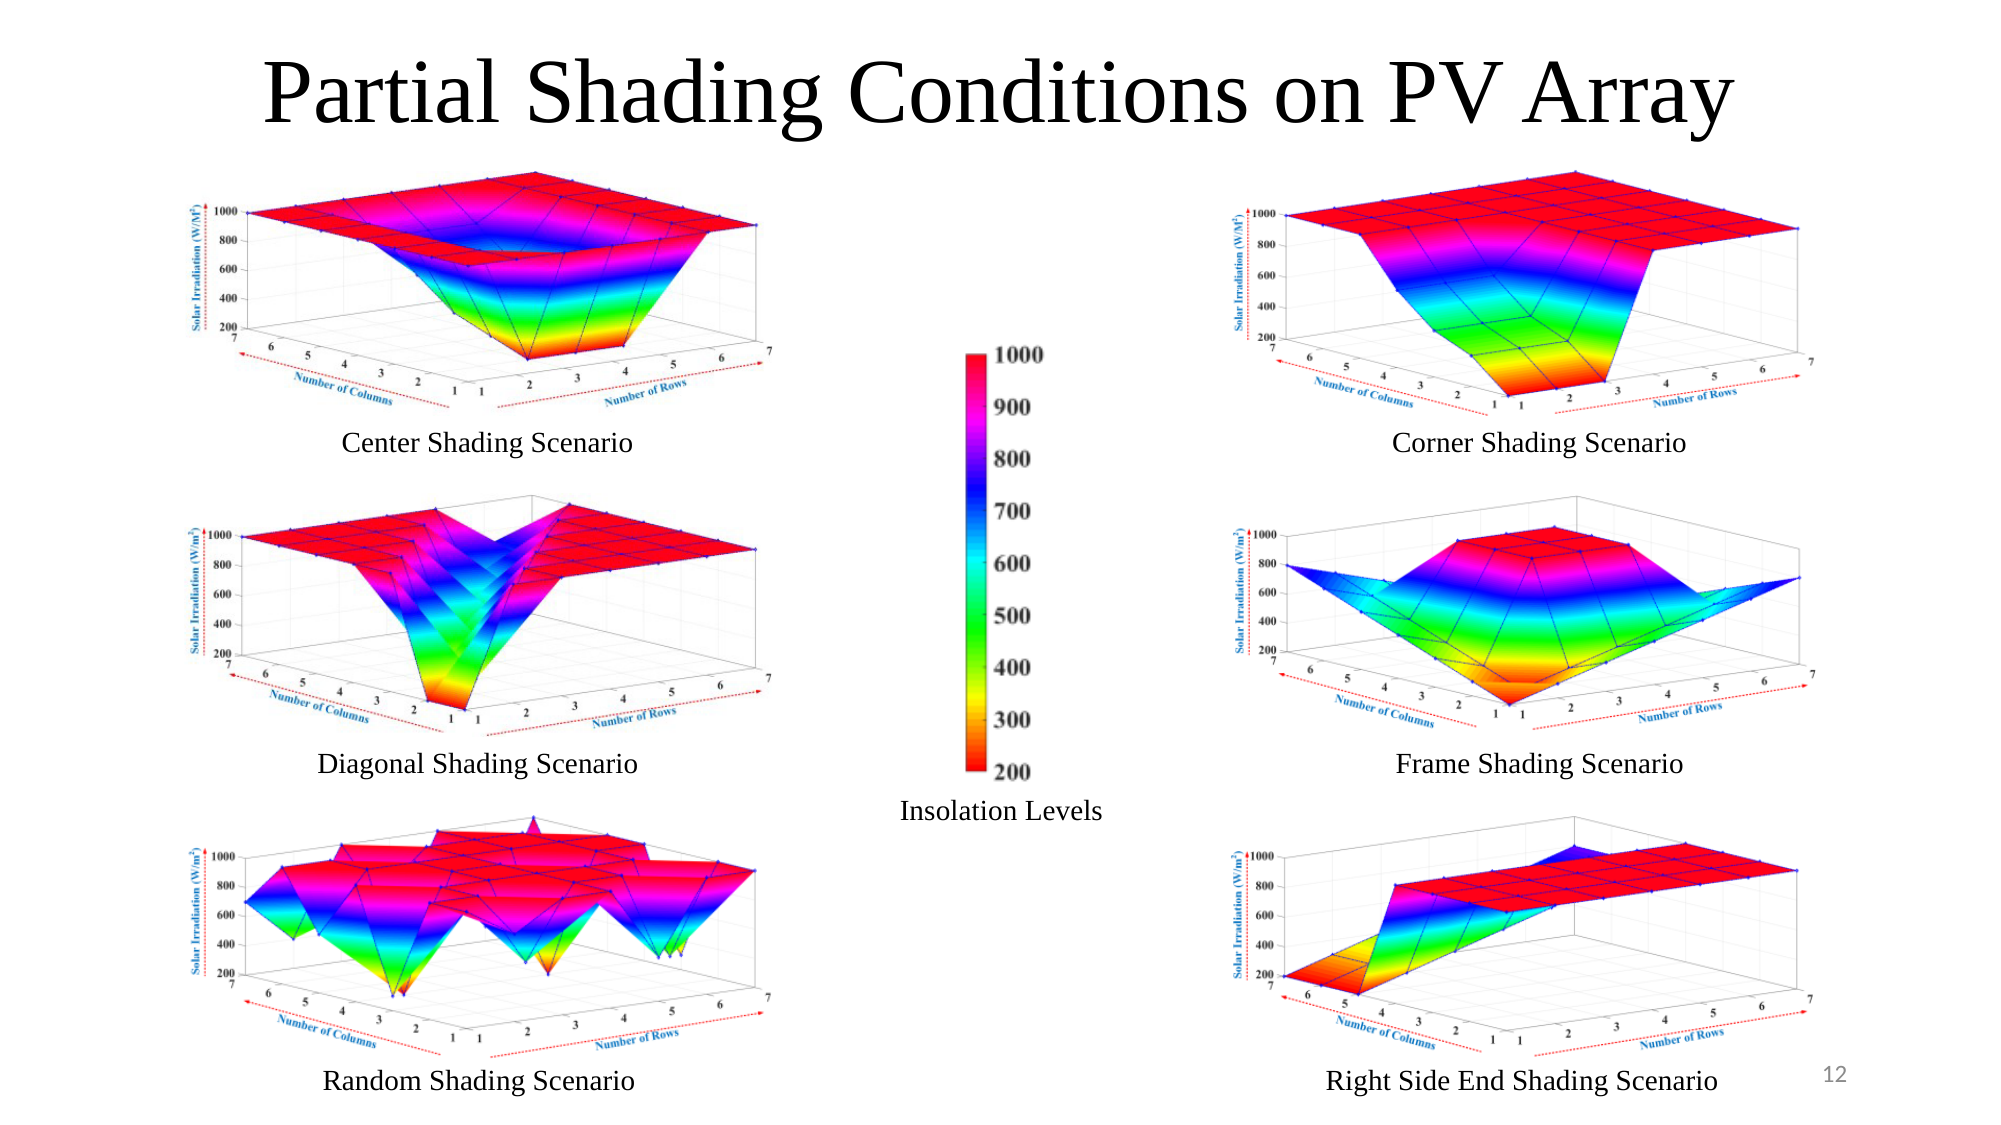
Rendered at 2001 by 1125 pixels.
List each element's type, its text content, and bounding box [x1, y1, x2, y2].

title Partial Shading Conditions on PV Array [106, 21, 1894, 165]
picture [185, 814, 772, 1059]
text_box Frame Shading Scenario [1274, 737, 1805, 787]
text_box Diagonal Shading Scenario [212, 737, 744, 787]
text_box Center Shading Scenario [222, 416, 753, 466]
picture [184, 493, 772, 737]
text_box Random Shading Scenario [213, 1059, 745, 1104]
slide_number 12 [1788, 1042, 1863, 1103]
picture [1229, 493, 1816, 737]
picture [952, 342, 1046, 783]
text_box Corner Shading Scenario [1274, 416, 1805, 466]
text_box Right Side End Shading Scenario [1256, 1059, 1788, 1104]
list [185, 171, 773, 416]
text_box Insolation Levels [875, 784, 1128, 834]
picture [1227, 166, 1815, 416]
picture [1227, 814, 1814, 1059]
